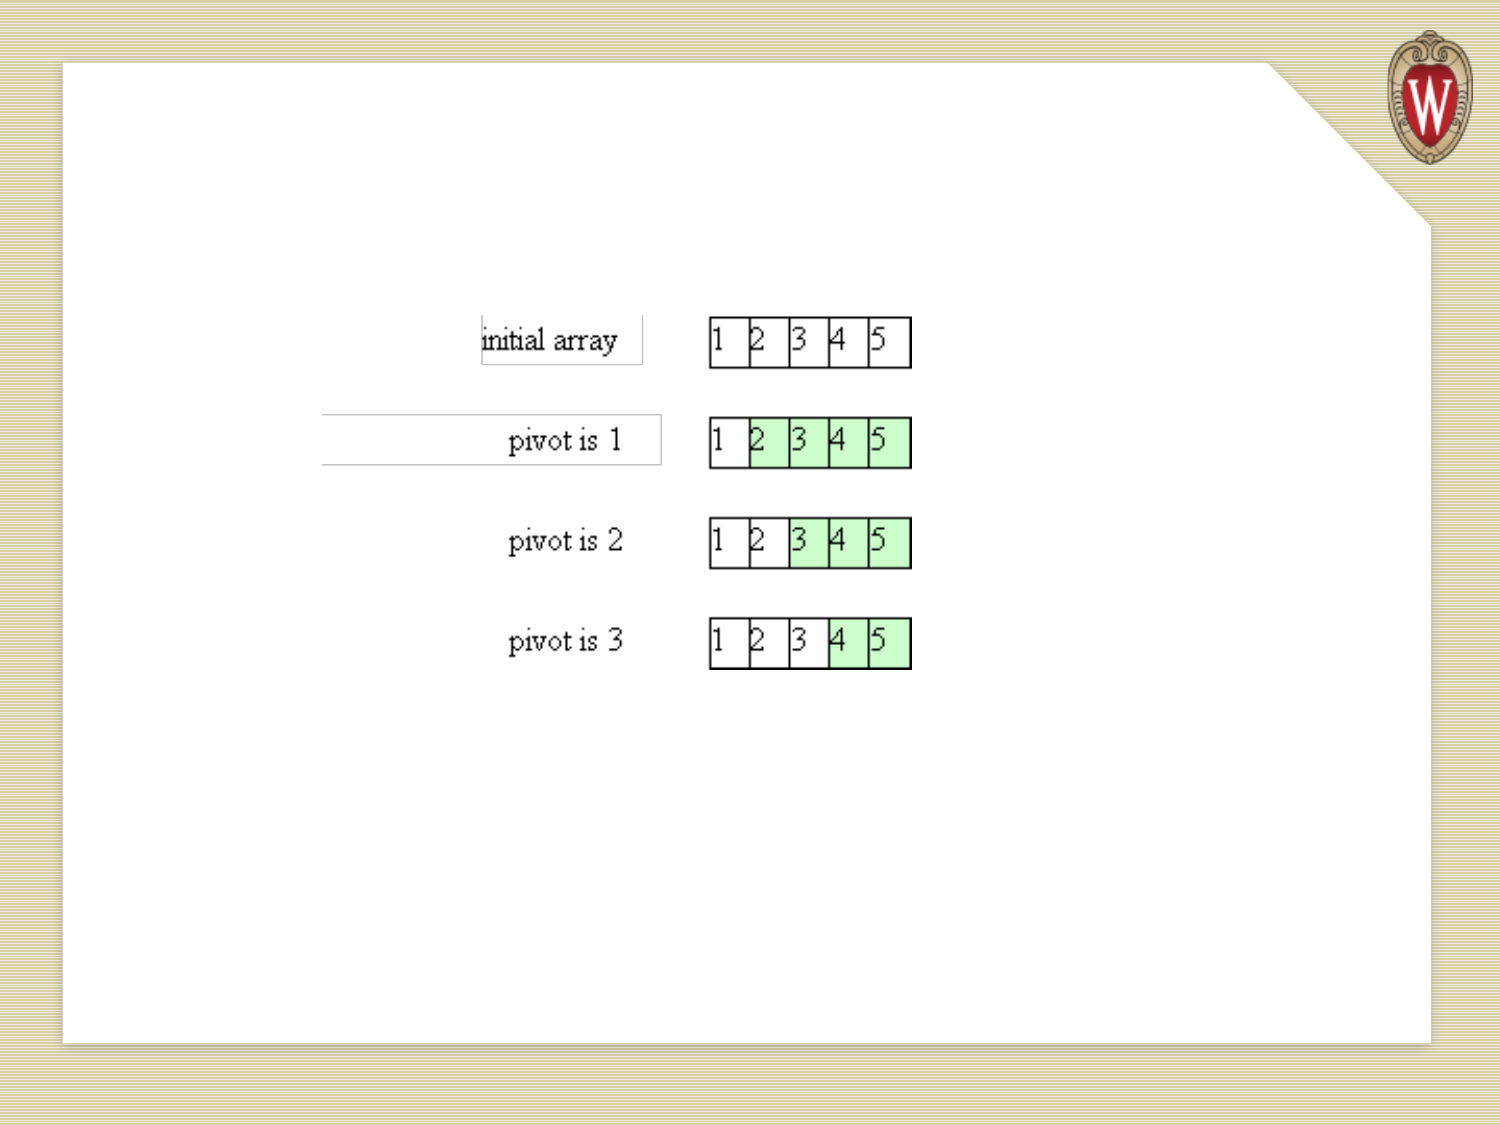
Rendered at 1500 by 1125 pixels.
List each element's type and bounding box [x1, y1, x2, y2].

picture [321, 315, 912, 671]
